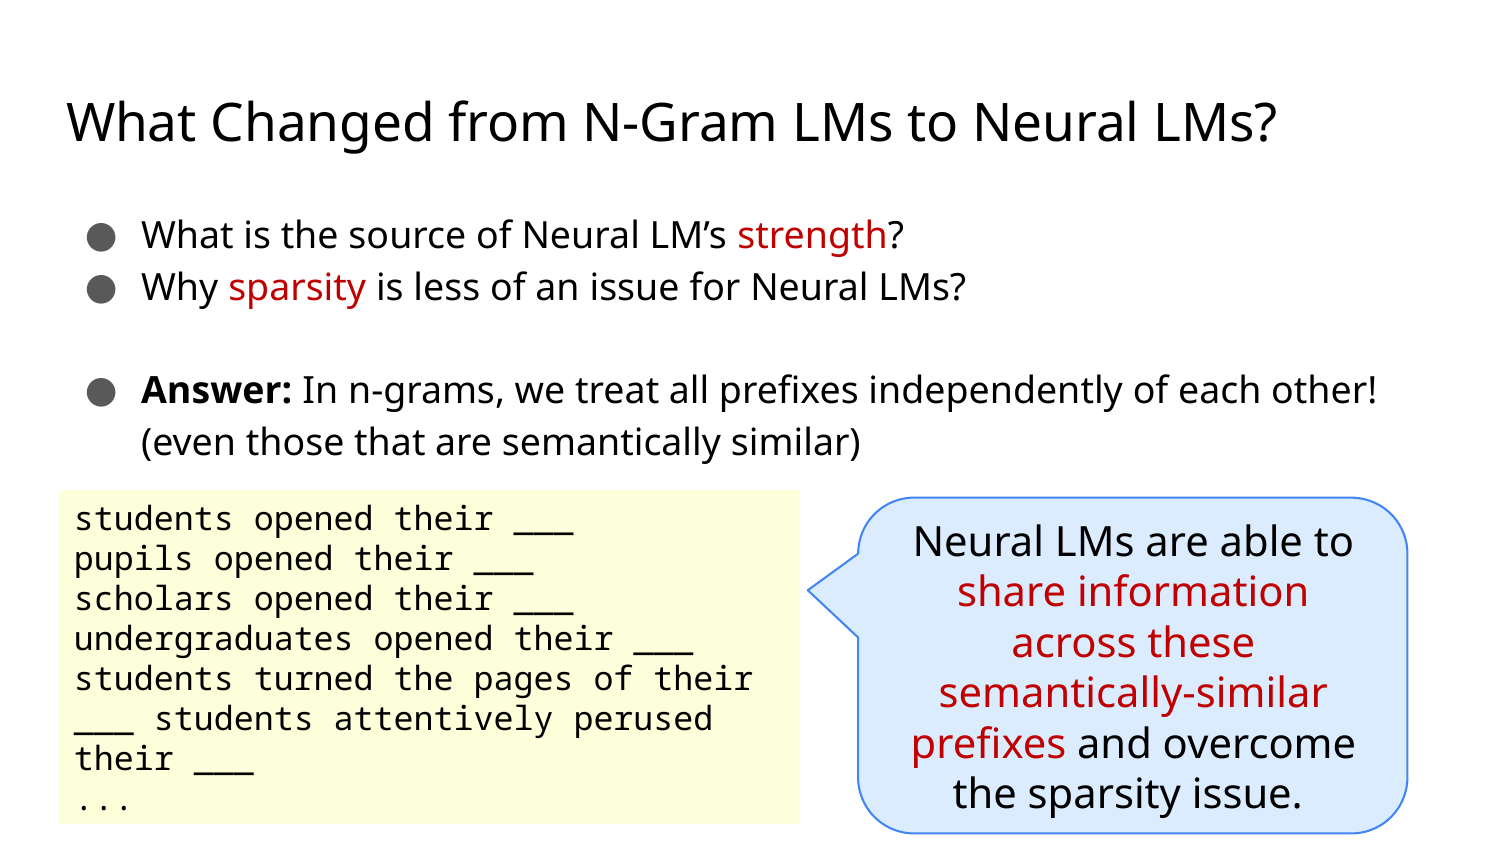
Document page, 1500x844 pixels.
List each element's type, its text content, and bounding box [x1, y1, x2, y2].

text_box students opened their ___ pupils opened their ___ scholars opened their ___ undergraduates opened their ___ students turned the pages of their ___ students attentively perused their ___ ... [59, 490, 800, 825]
list What is the source of Neural LM’s strength? Why sparsity is less of an issue for Neural LMs? Answer: In n-grams, we treat all prefixes independently of each other! (even those that are semantically similar) [51, 189, 1449, 750]
text_box Neural LMs are able to share information across these semantically-similar prefixes and overcome the sparsity issue. [805, 495, 1410, 836]
title What Changed from N-Gram LMs to Neural LMs? [51, 72, 1449, 167]
